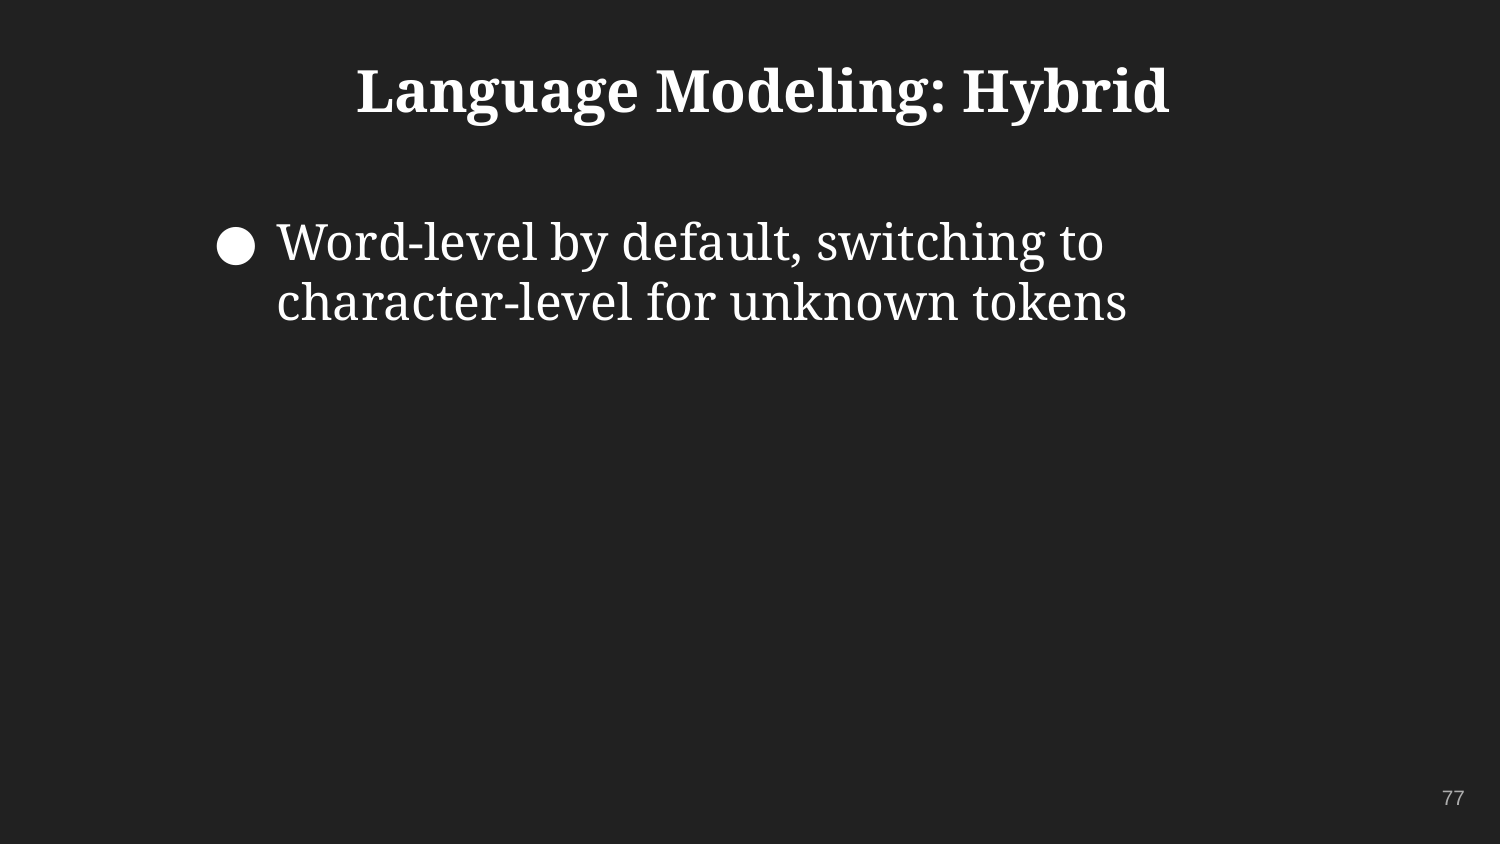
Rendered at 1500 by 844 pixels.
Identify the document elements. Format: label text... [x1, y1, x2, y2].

title Language Modeling: Hybrid [99, 38, 1428, 164]
text_box Word-level by default, switching to character-level for unknown tokens [186, 195, 1341, 718]
slide_number ‹#› [1389, 764, 1480, 830]
